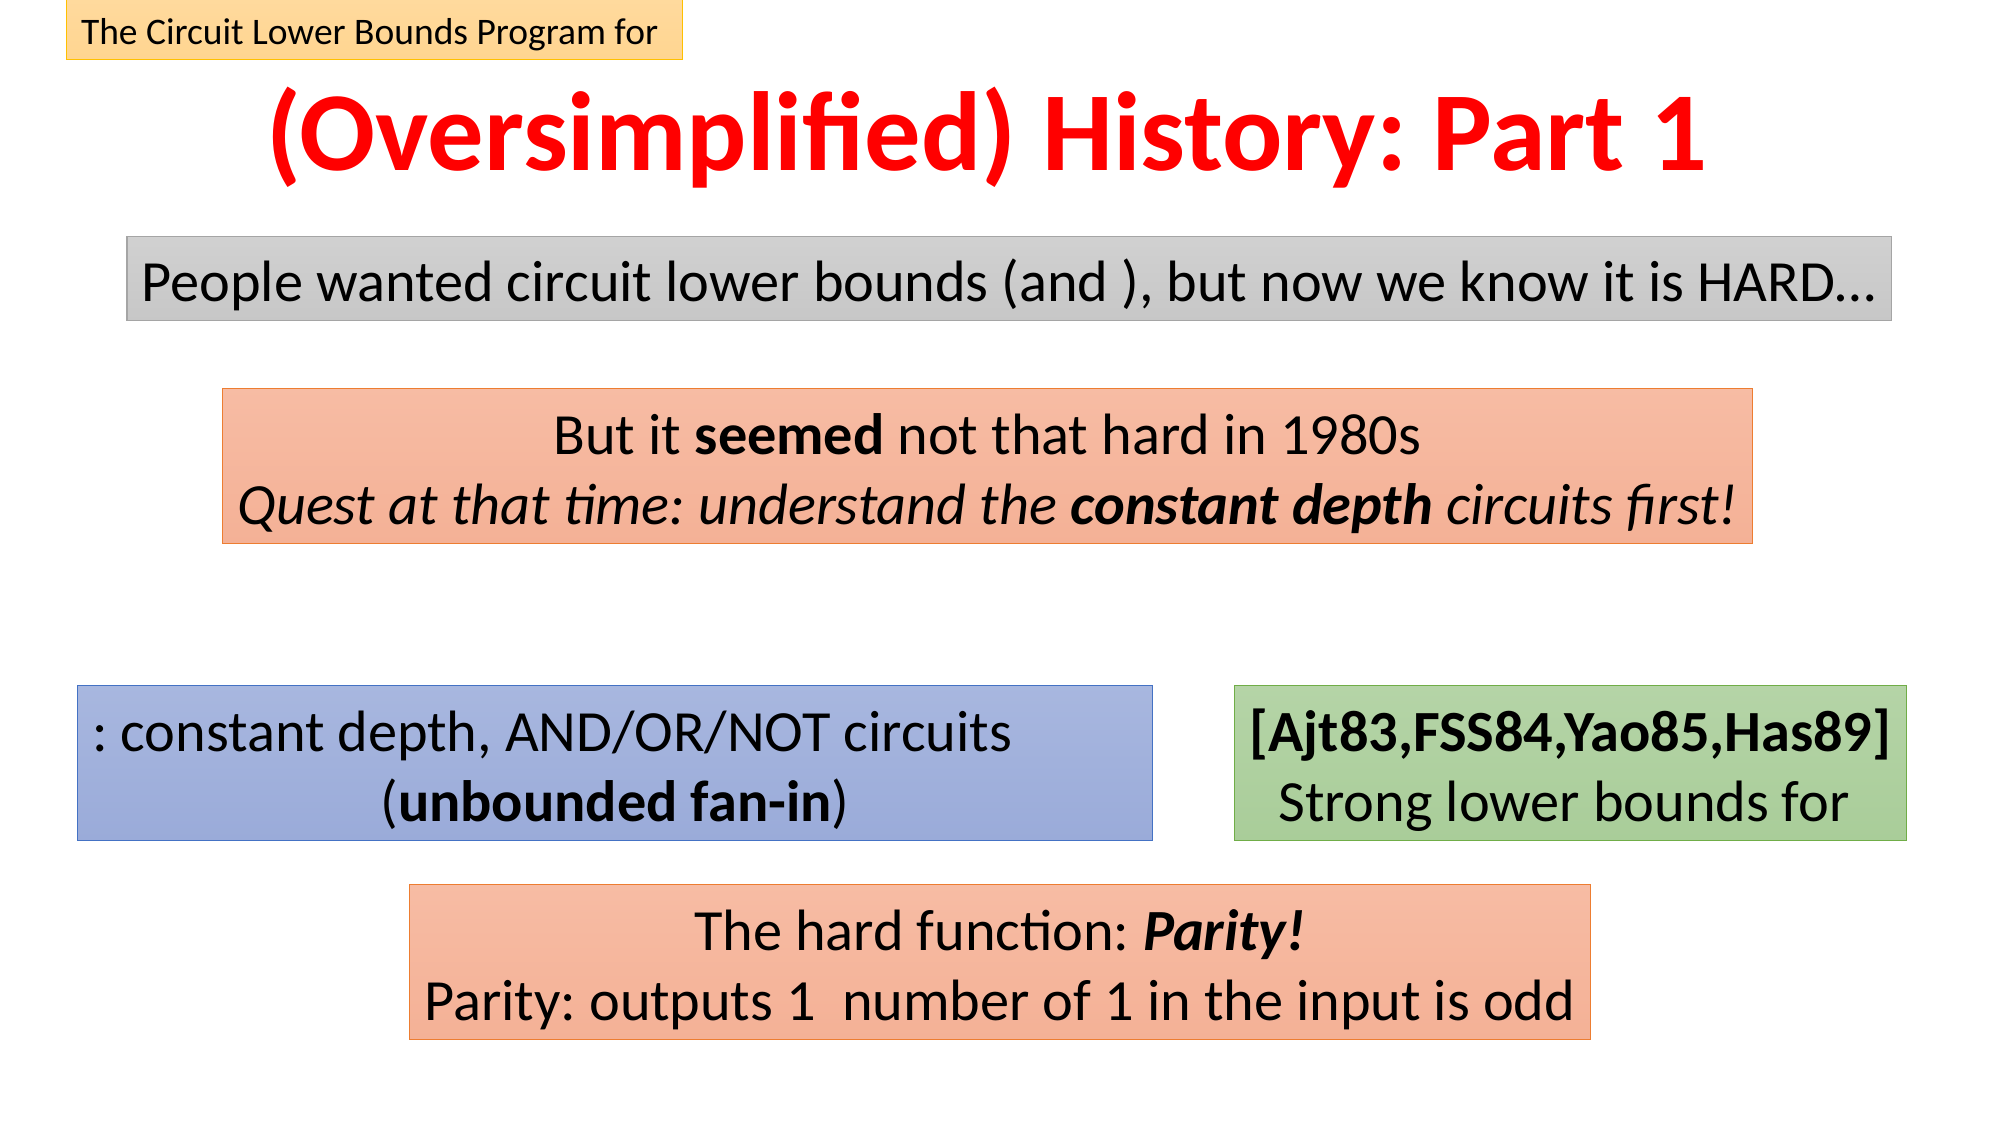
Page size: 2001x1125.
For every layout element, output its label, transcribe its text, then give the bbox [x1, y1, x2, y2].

text_box But it seemed not that hard in 1980s Quest at that time: understand the constant depth circuits first! [222, 388, 1753, 544]
title (Oversimplified) History: Part 1 [10, 45, 1965, 203]
